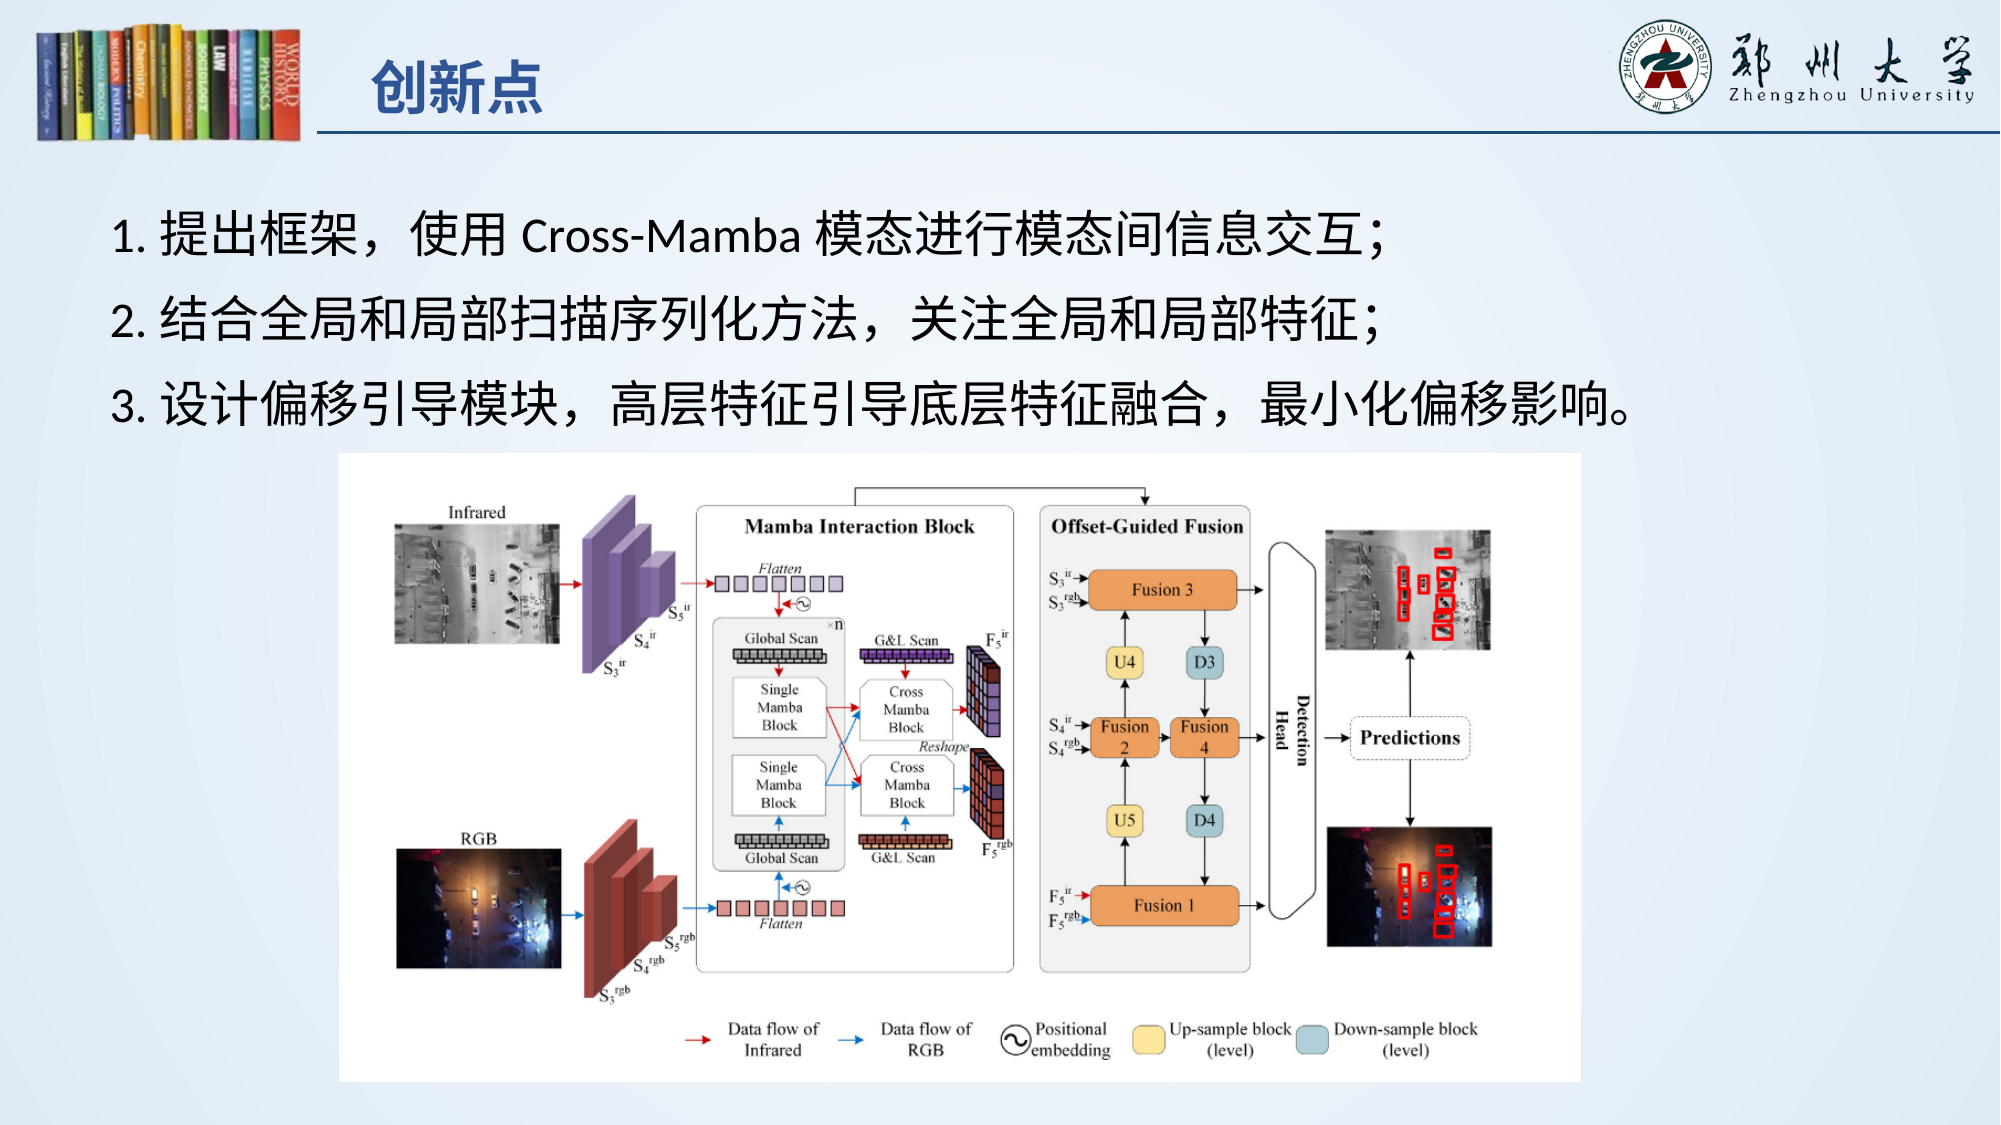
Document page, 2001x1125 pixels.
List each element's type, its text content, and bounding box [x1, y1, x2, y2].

text_box 1.提出框架，使用Cross-Mamba模态进行模态间信息交互； 2.结合全局和局部扫描序列化方法，关注全局和局部特征； 3.设计偏移引导模块，高层特征引导底层特征融合，最小化偏移影响。 [94, 194, 1975, 440]
text_box 创新点 [355, 43, 812, 129]
picture [23, 0, 317, 173]
picture [339, 453, 1581, 1082]
picture [1599, 11, 1983, 123]
